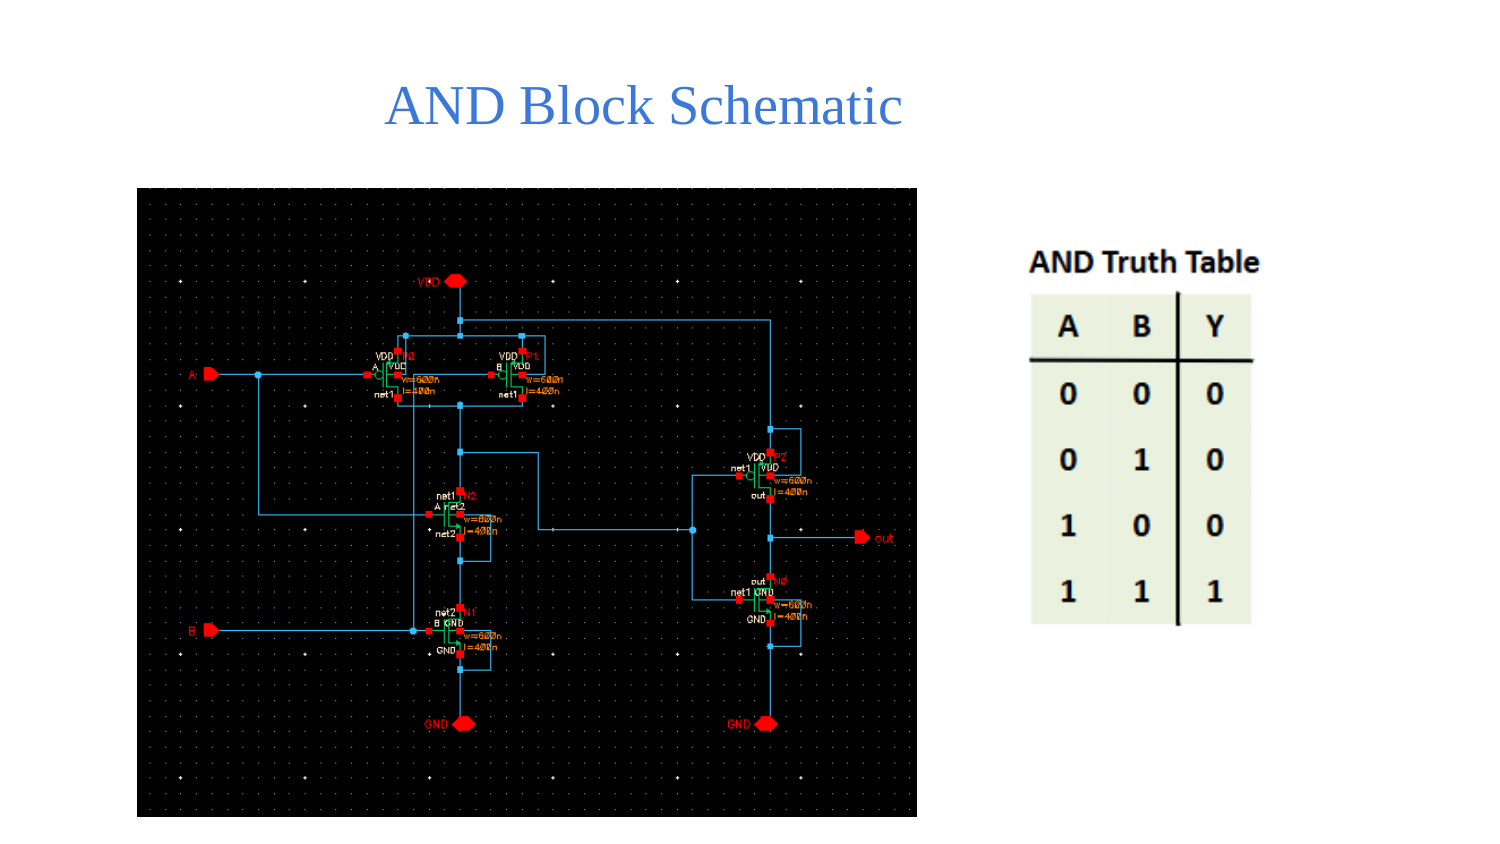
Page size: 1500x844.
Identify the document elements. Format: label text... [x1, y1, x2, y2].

title AND Block Schematic [369, 53, 1003, 155]
picture [136, 188, 918, 818]
picture [993, 222, 1290, 673]
